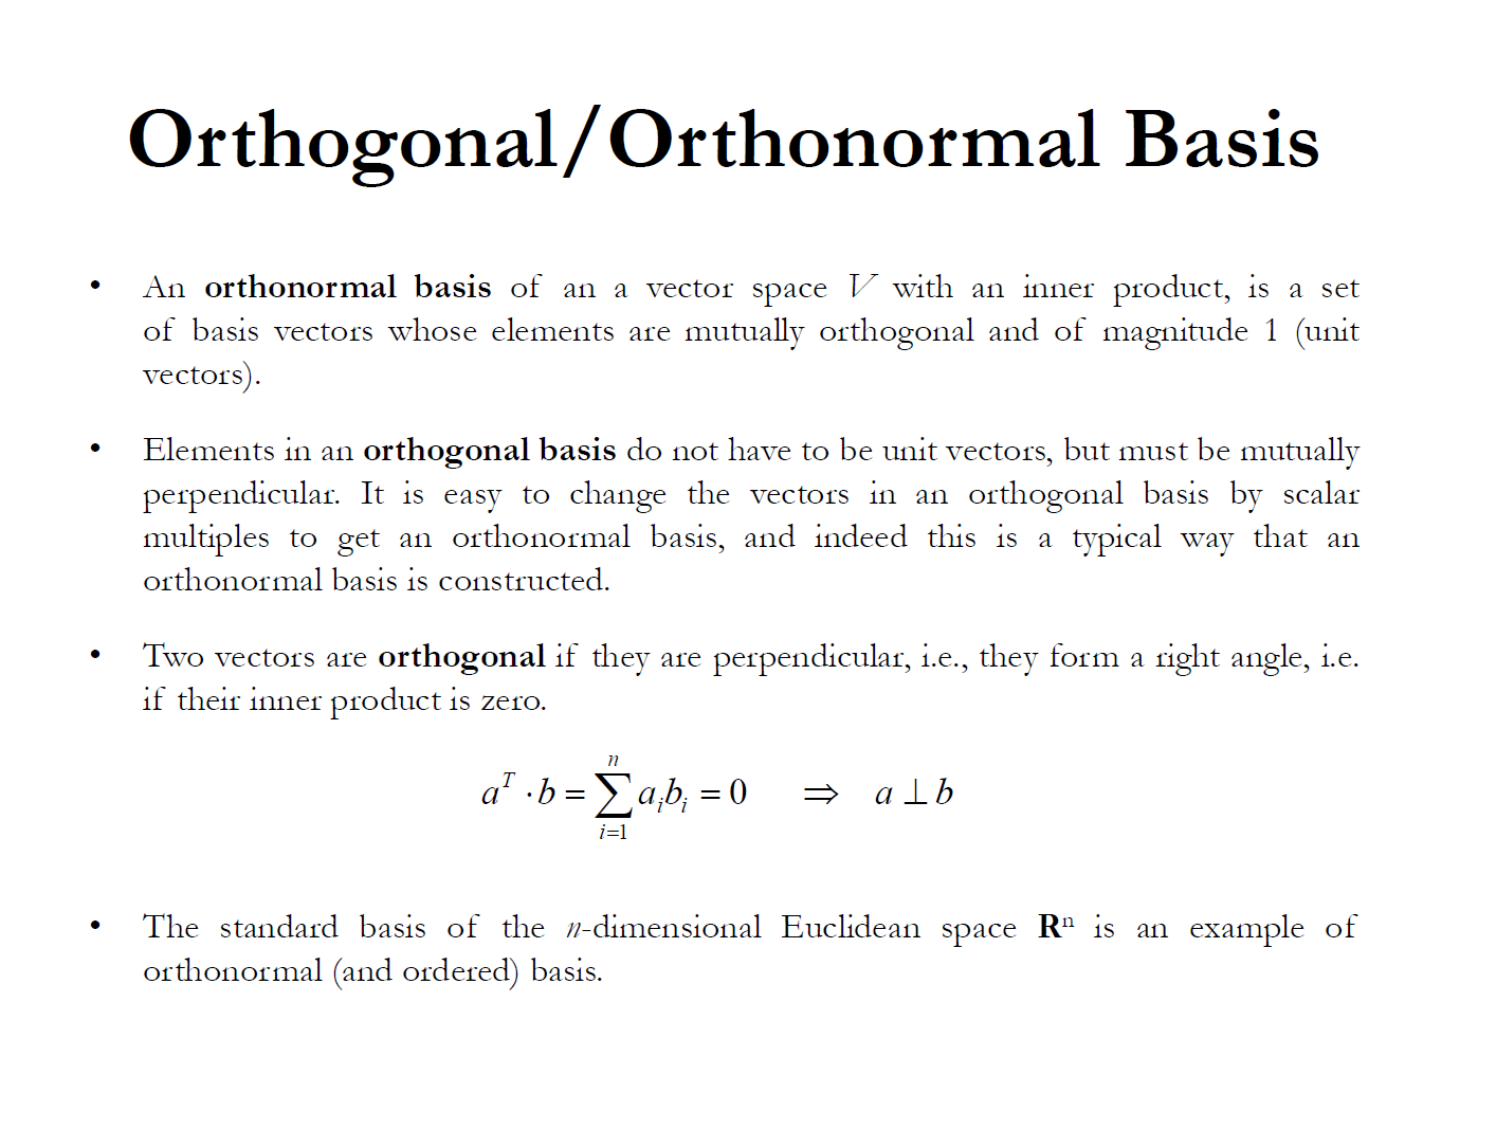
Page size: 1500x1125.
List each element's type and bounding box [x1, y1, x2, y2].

picture [36, 37, 1441, 1038]
